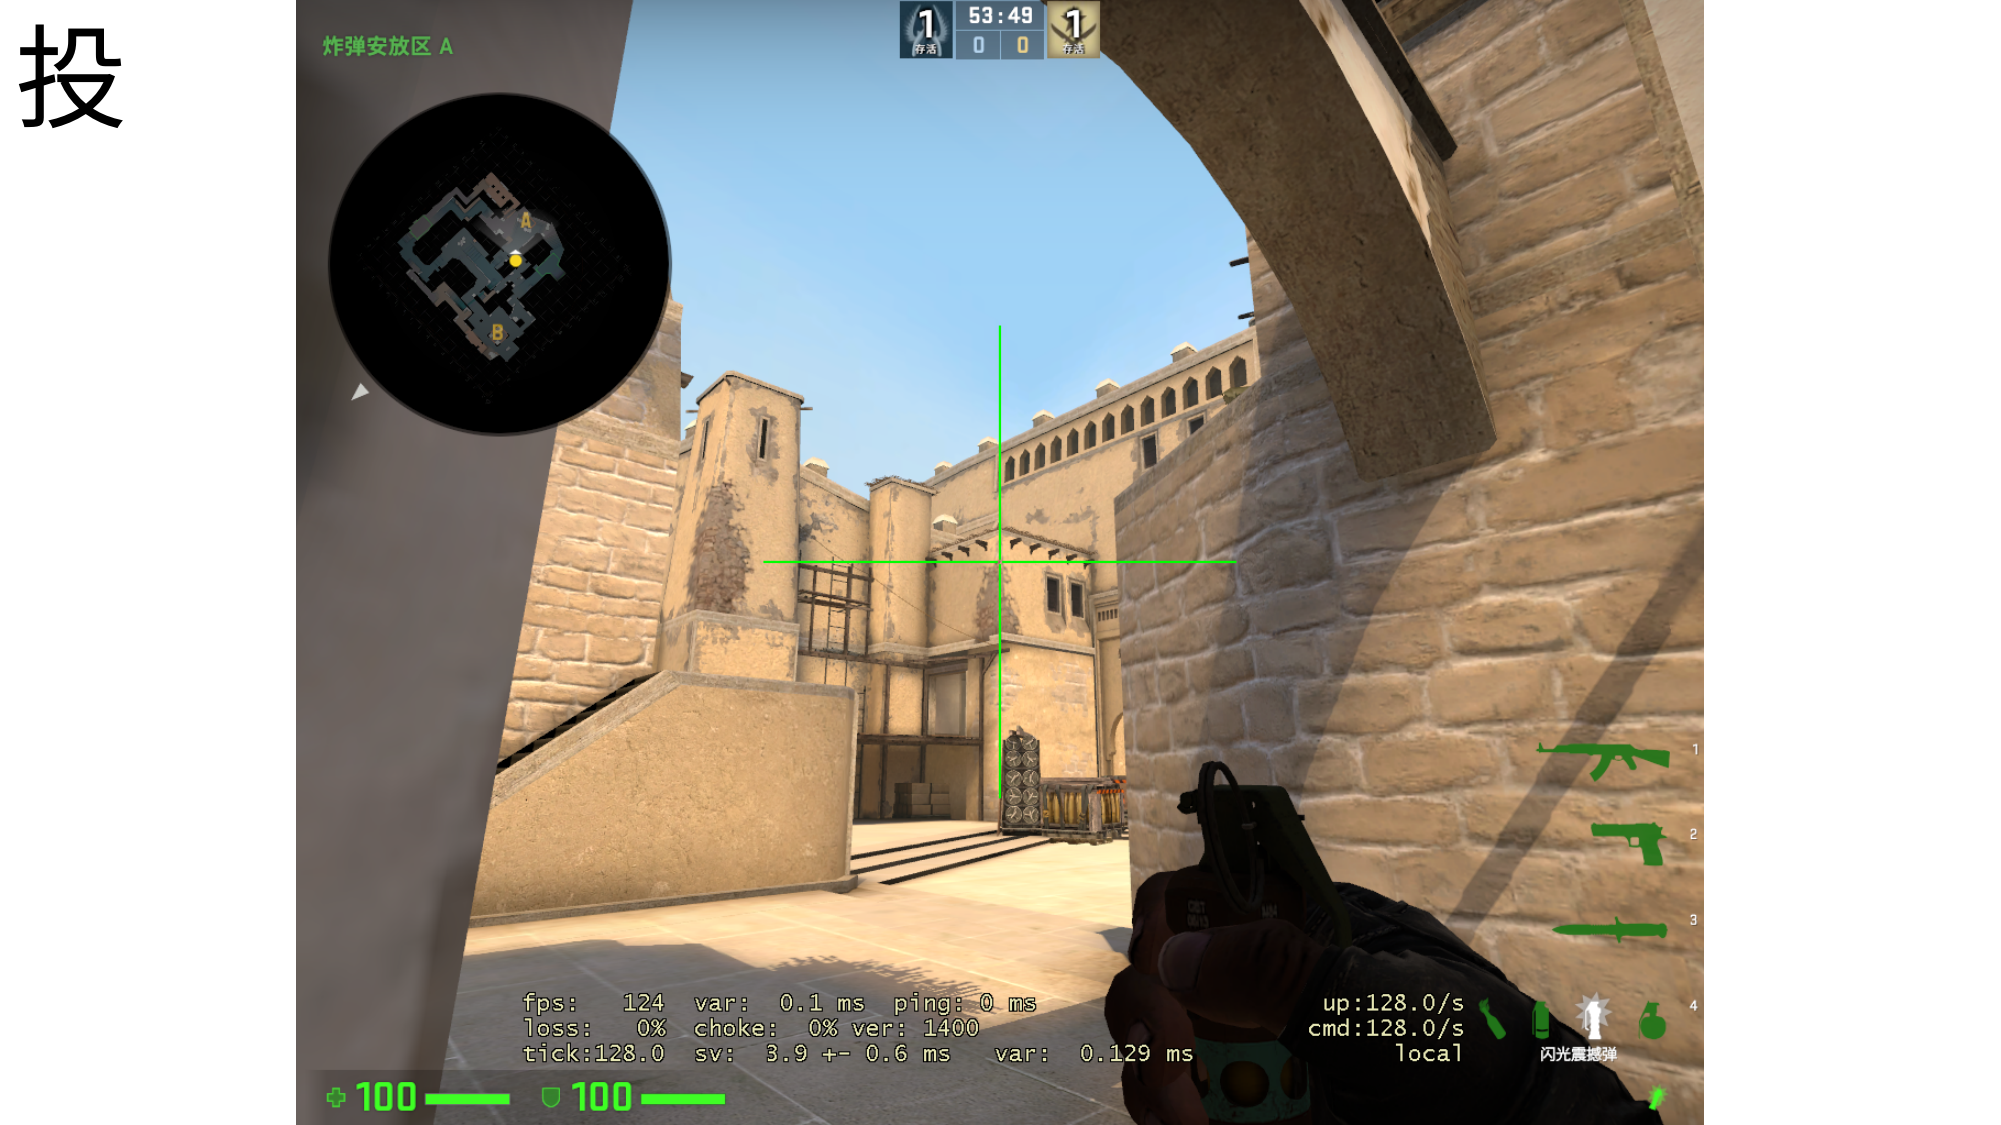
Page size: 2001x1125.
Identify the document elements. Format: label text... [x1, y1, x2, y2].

picture [296, 0, 1704, 1125]
text_box 投 [0, 0, 144, 150]
